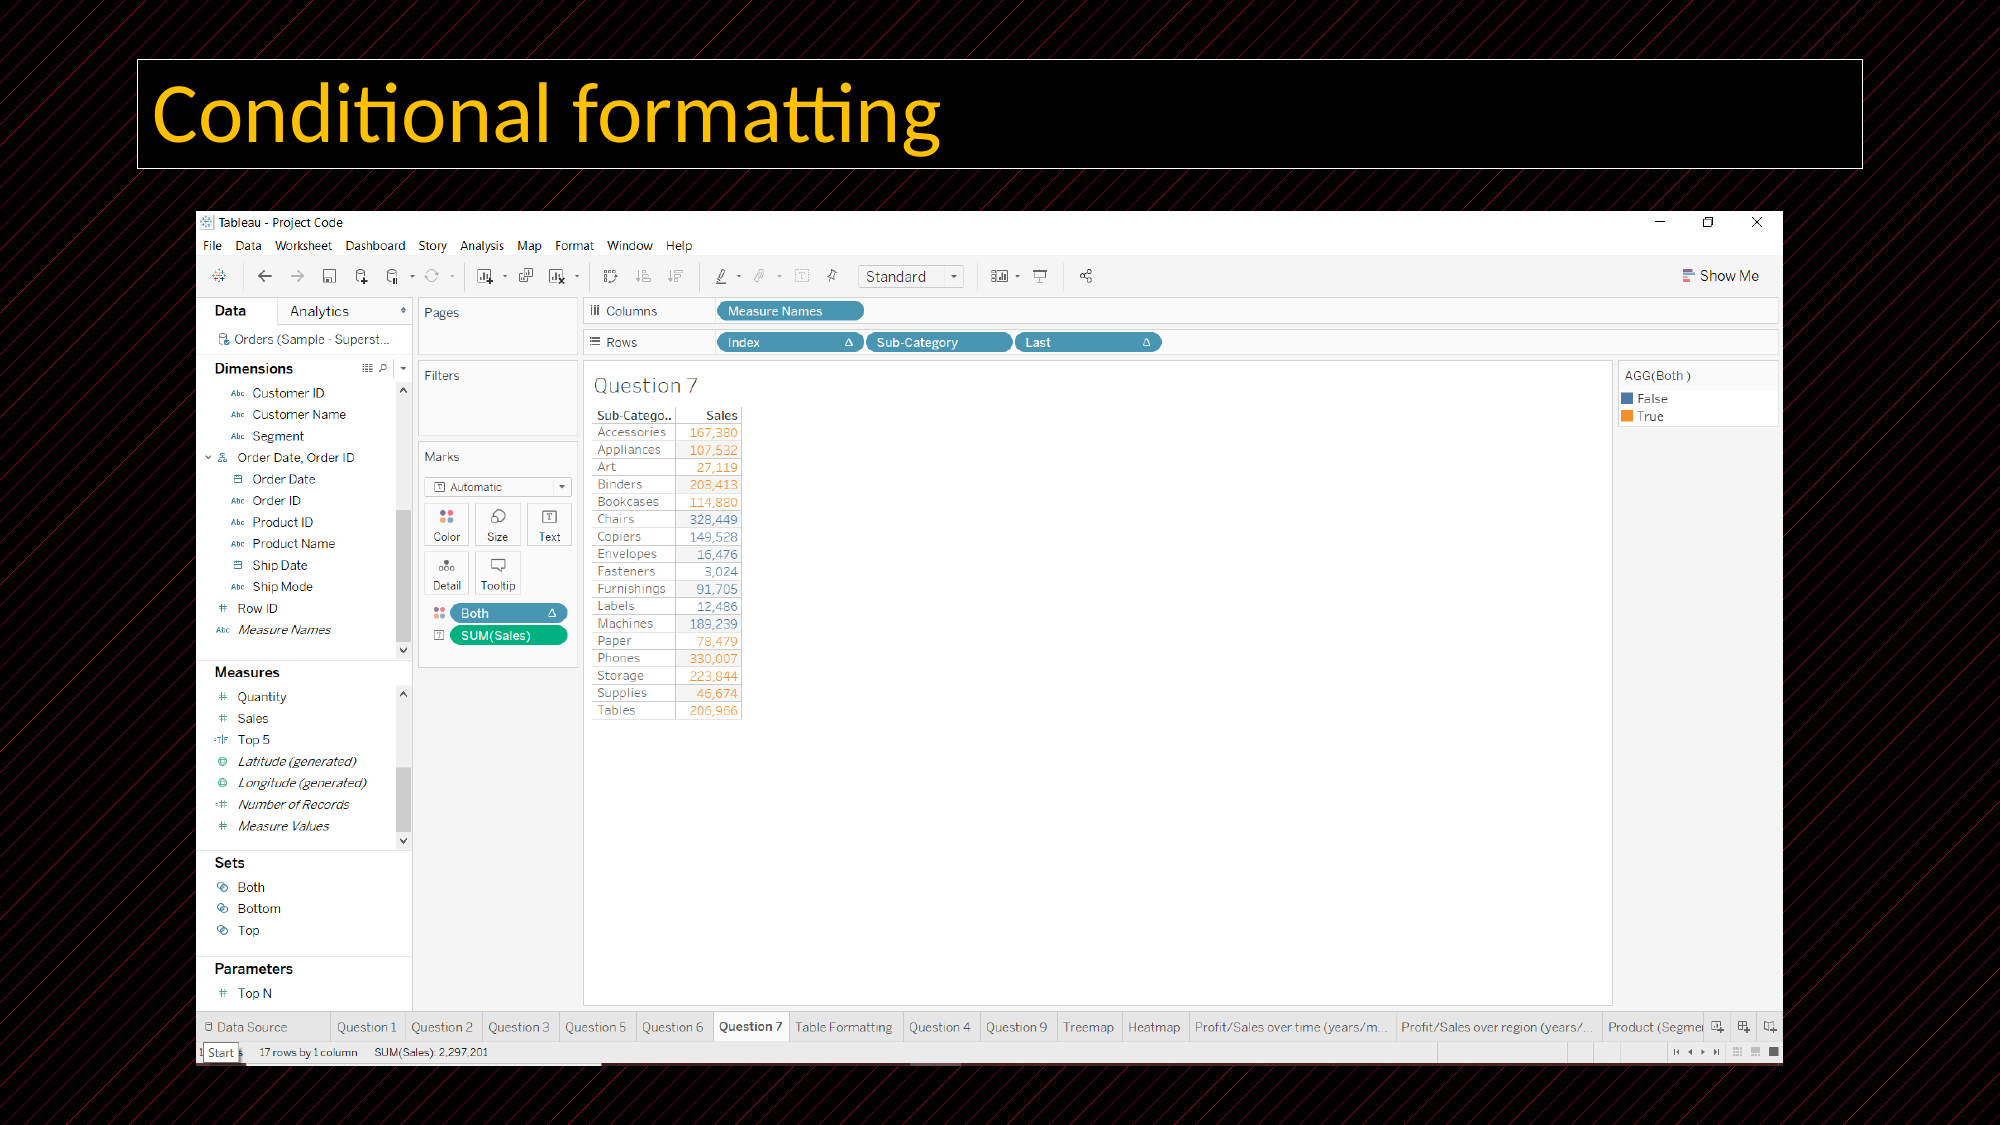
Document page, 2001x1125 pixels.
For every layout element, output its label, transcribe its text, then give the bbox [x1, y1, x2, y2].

picture [196, 210, 1804, 1066]
title Conditional formatting [137, 59, 1863, 169]
